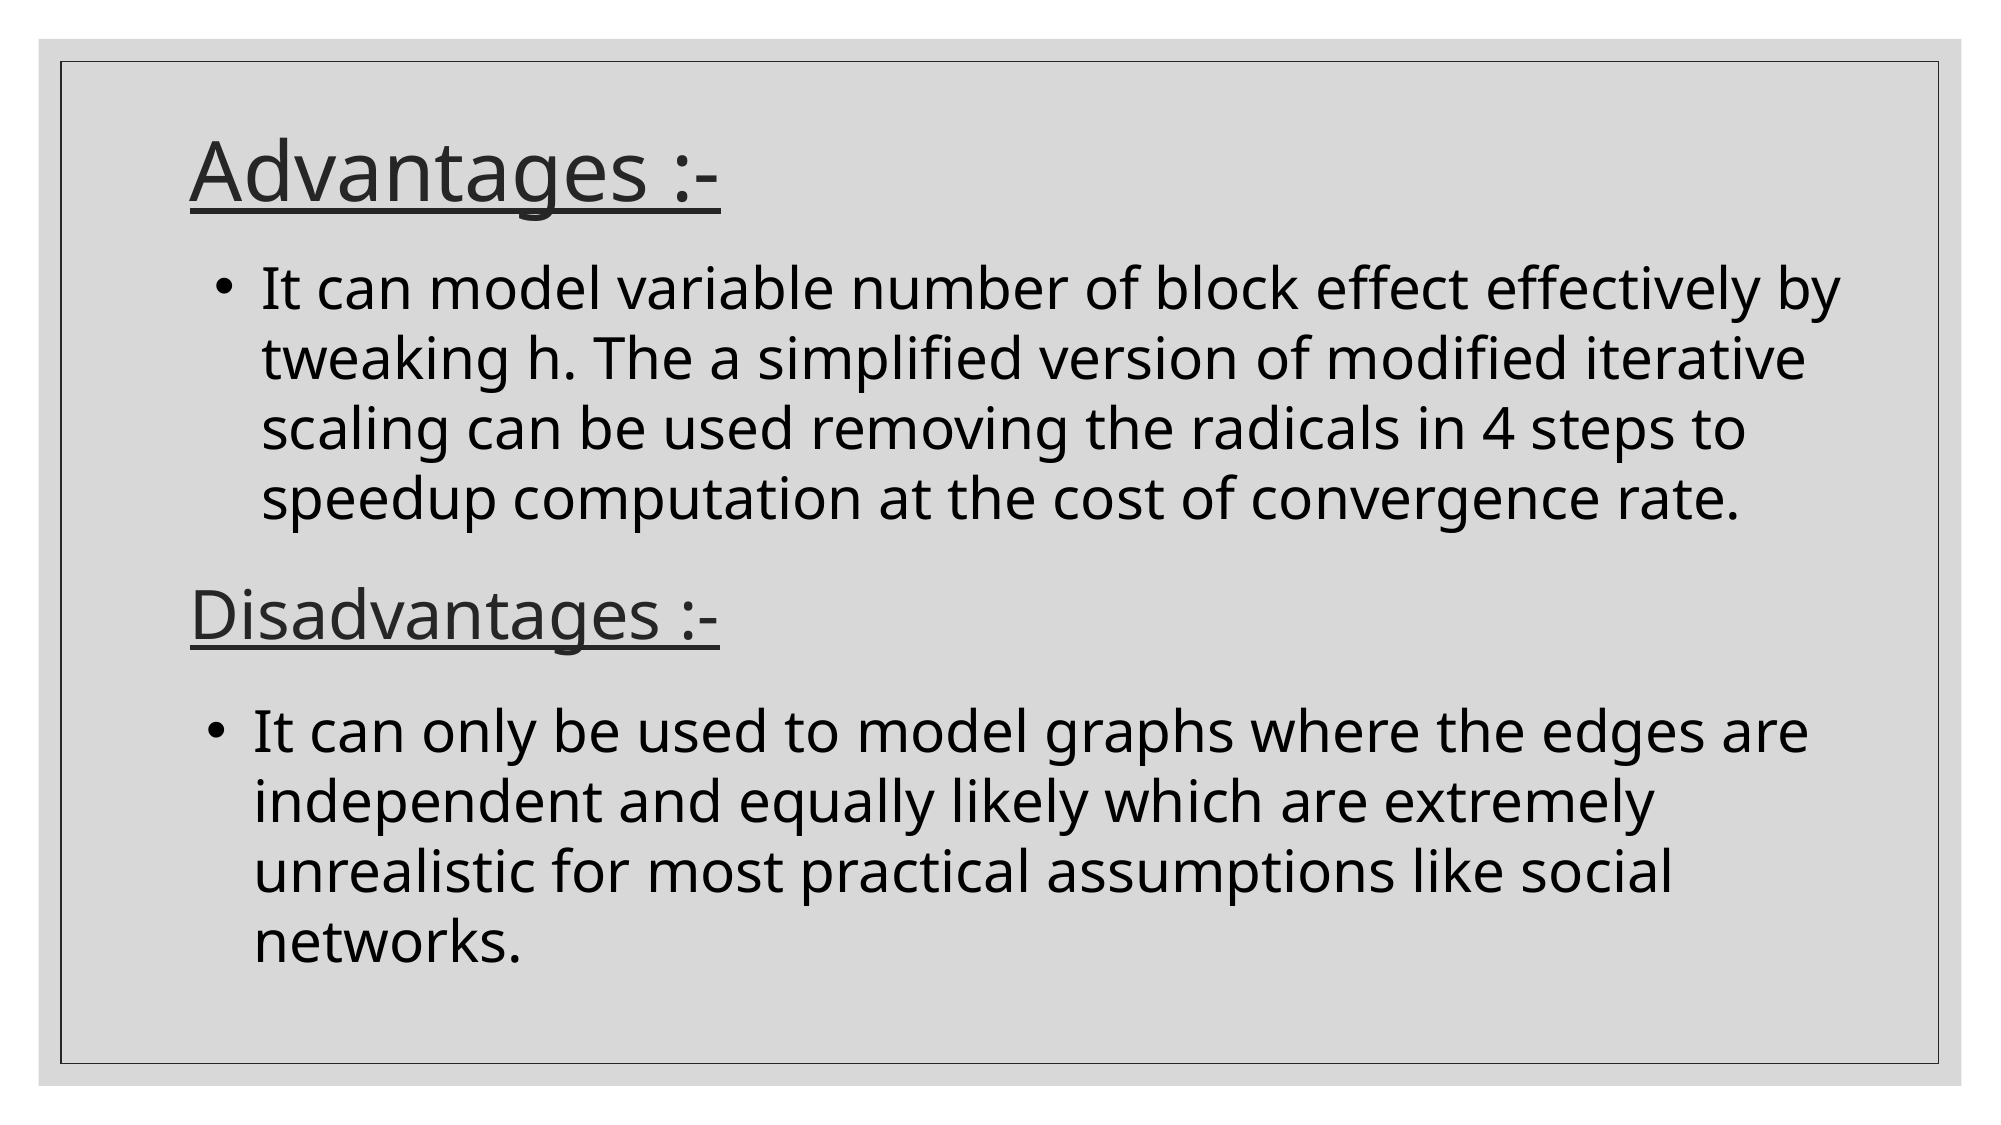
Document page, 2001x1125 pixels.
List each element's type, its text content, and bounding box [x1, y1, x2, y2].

text_box It can model variable number of block effect effectively by tweaking h. The a simplified version of modified iterative scaling can be used removing the radicals in 4 steps to speedup computation at the cost of convergence rate. [199, 243, 1896, 539]
text_box Disadvantages :- [174, 548, 805, 687]
title Advantages :- [174, 105, 805, 244]
text_box It can only be used to model graphs where the edges are independent and equally likely which are extremely unrealistic for most practical assumptions like social networks. [192, 686, 1876, 982]
